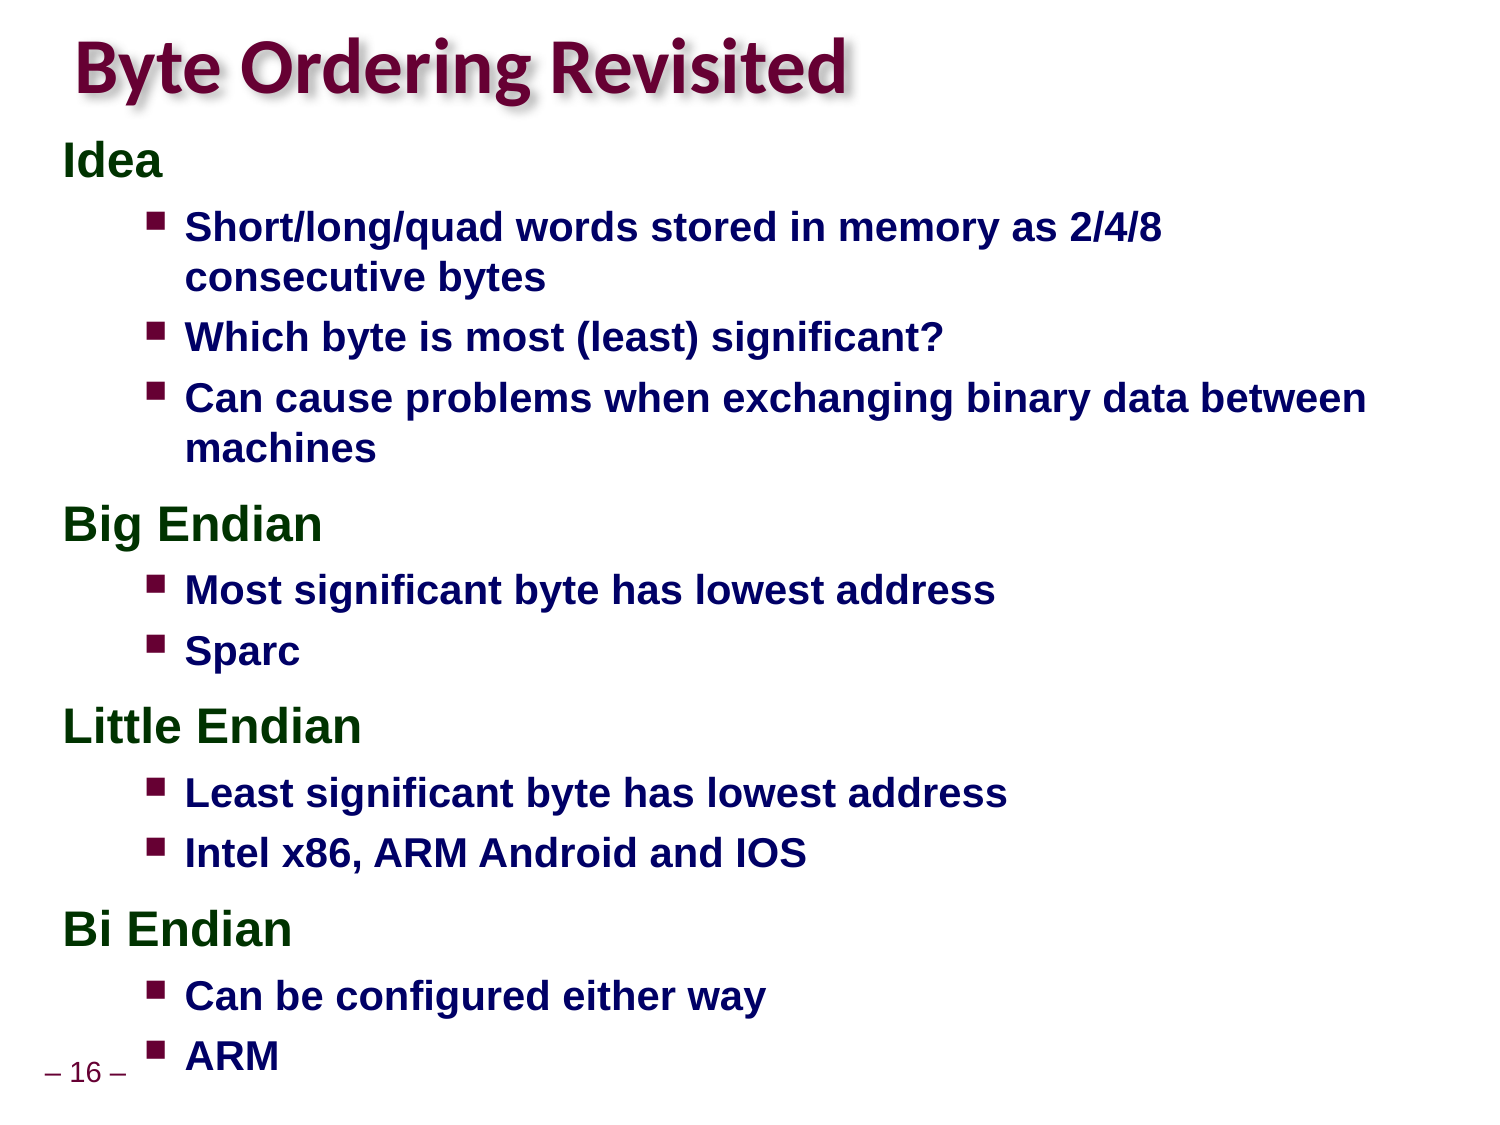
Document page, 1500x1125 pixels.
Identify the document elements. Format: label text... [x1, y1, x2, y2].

list Idea Short/long/quad words stored in memory as 2/4/8 consecutive bytes Which byte is most (least) significant? Can cause problems when exchanging binary data between machines Big Endian Most significant byte has lowest address Sparc Little Endian Least significant byte has lowest address Intel x86, ARM Android and IOS Bi Endian Can be configured either way ARM [47, 124, 1411, 1026]
title Byte Ordering Revisited [74, 0, 1015, 124]
